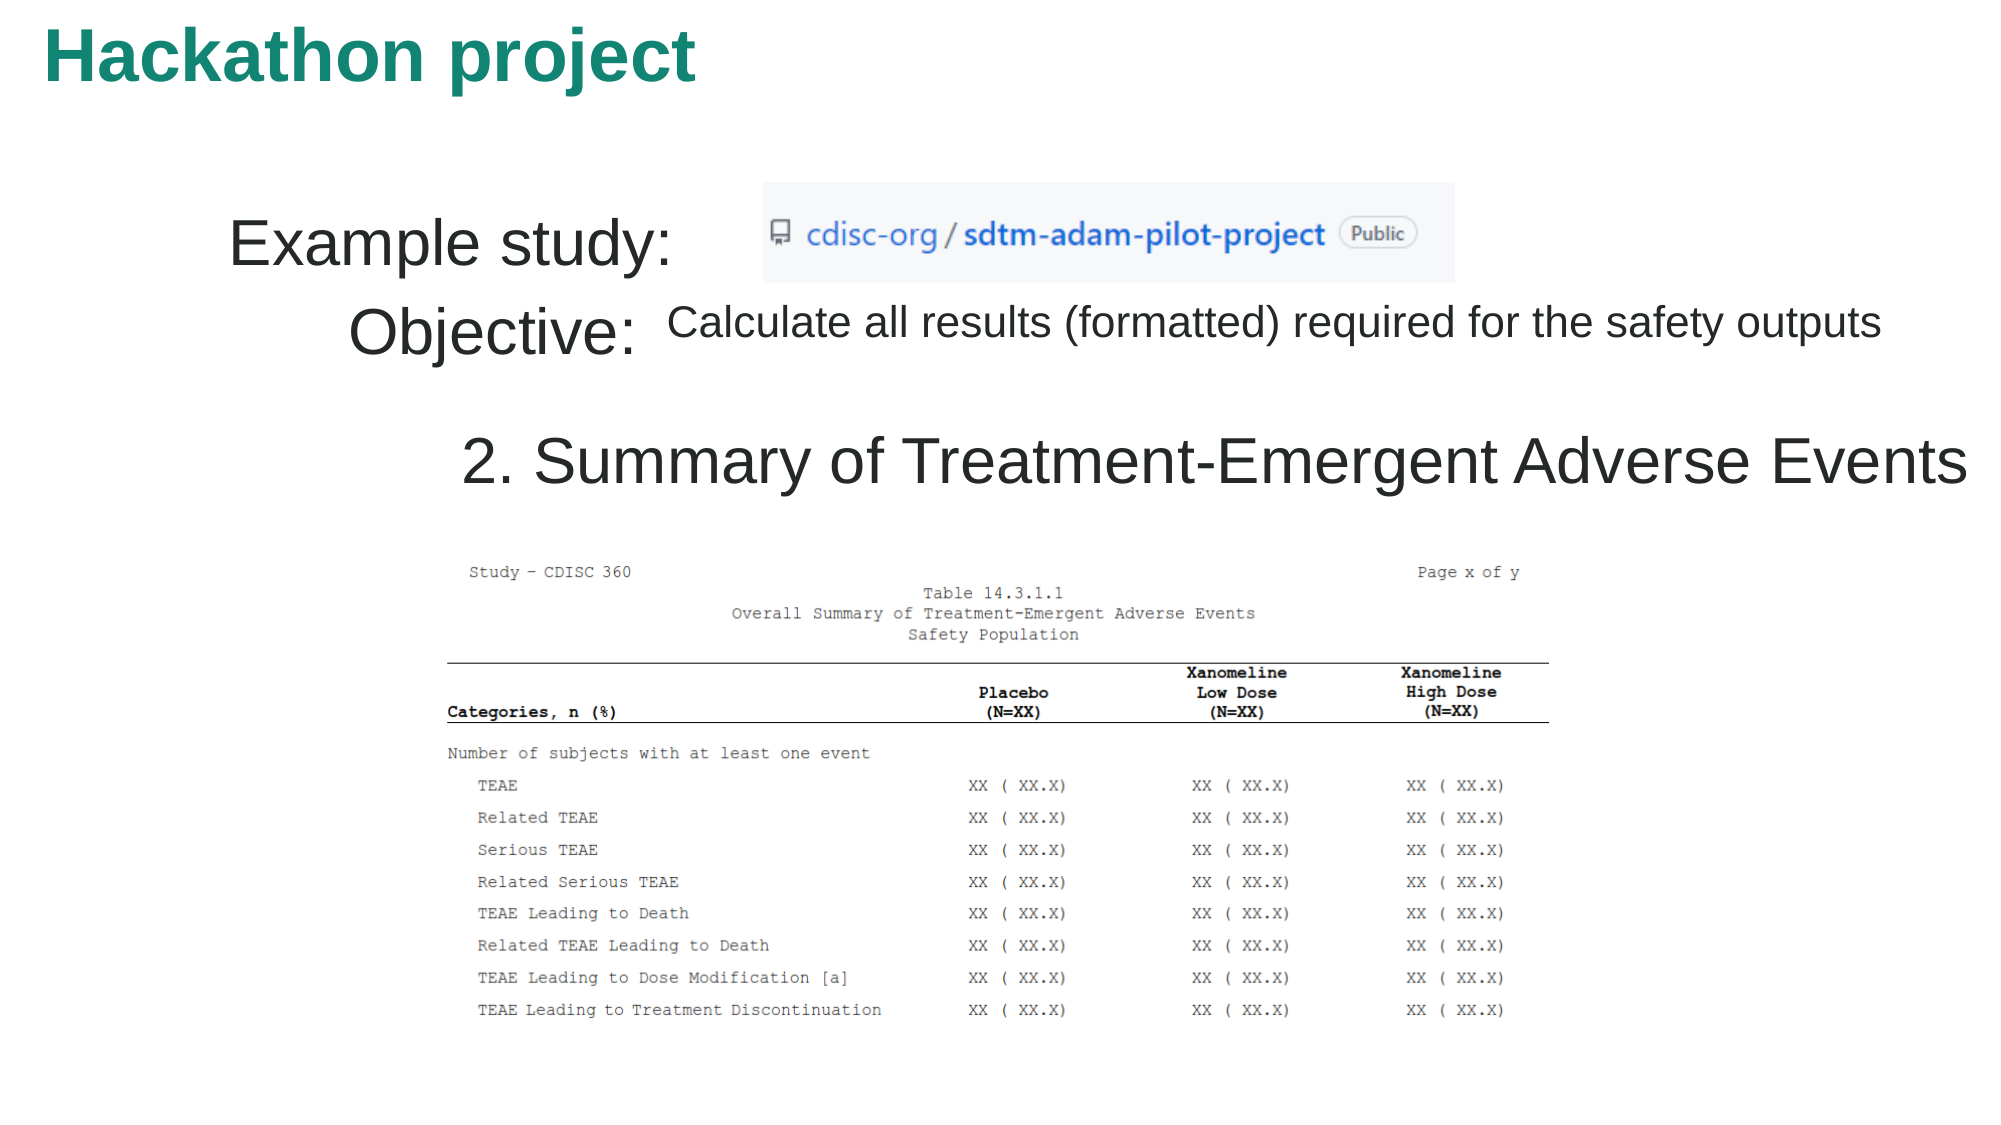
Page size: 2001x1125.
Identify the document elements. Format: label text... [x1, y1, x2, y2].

text_box 2. Summary of Treatment-Emergent Adverse Events [446, 410, 1985, 504]
text_box Hackathon project [43, 12, 906, 90]
text_box Objective: [333, 282, 671, 376]
text_box Calculate all results (formatted) required for the safety outputs [651, 285, 1900, 354]
text_box Example study: [214, 193, 689, 286]
picture [762, 182, 1456, 283]
picture [427, 552, 1549, 1029]
